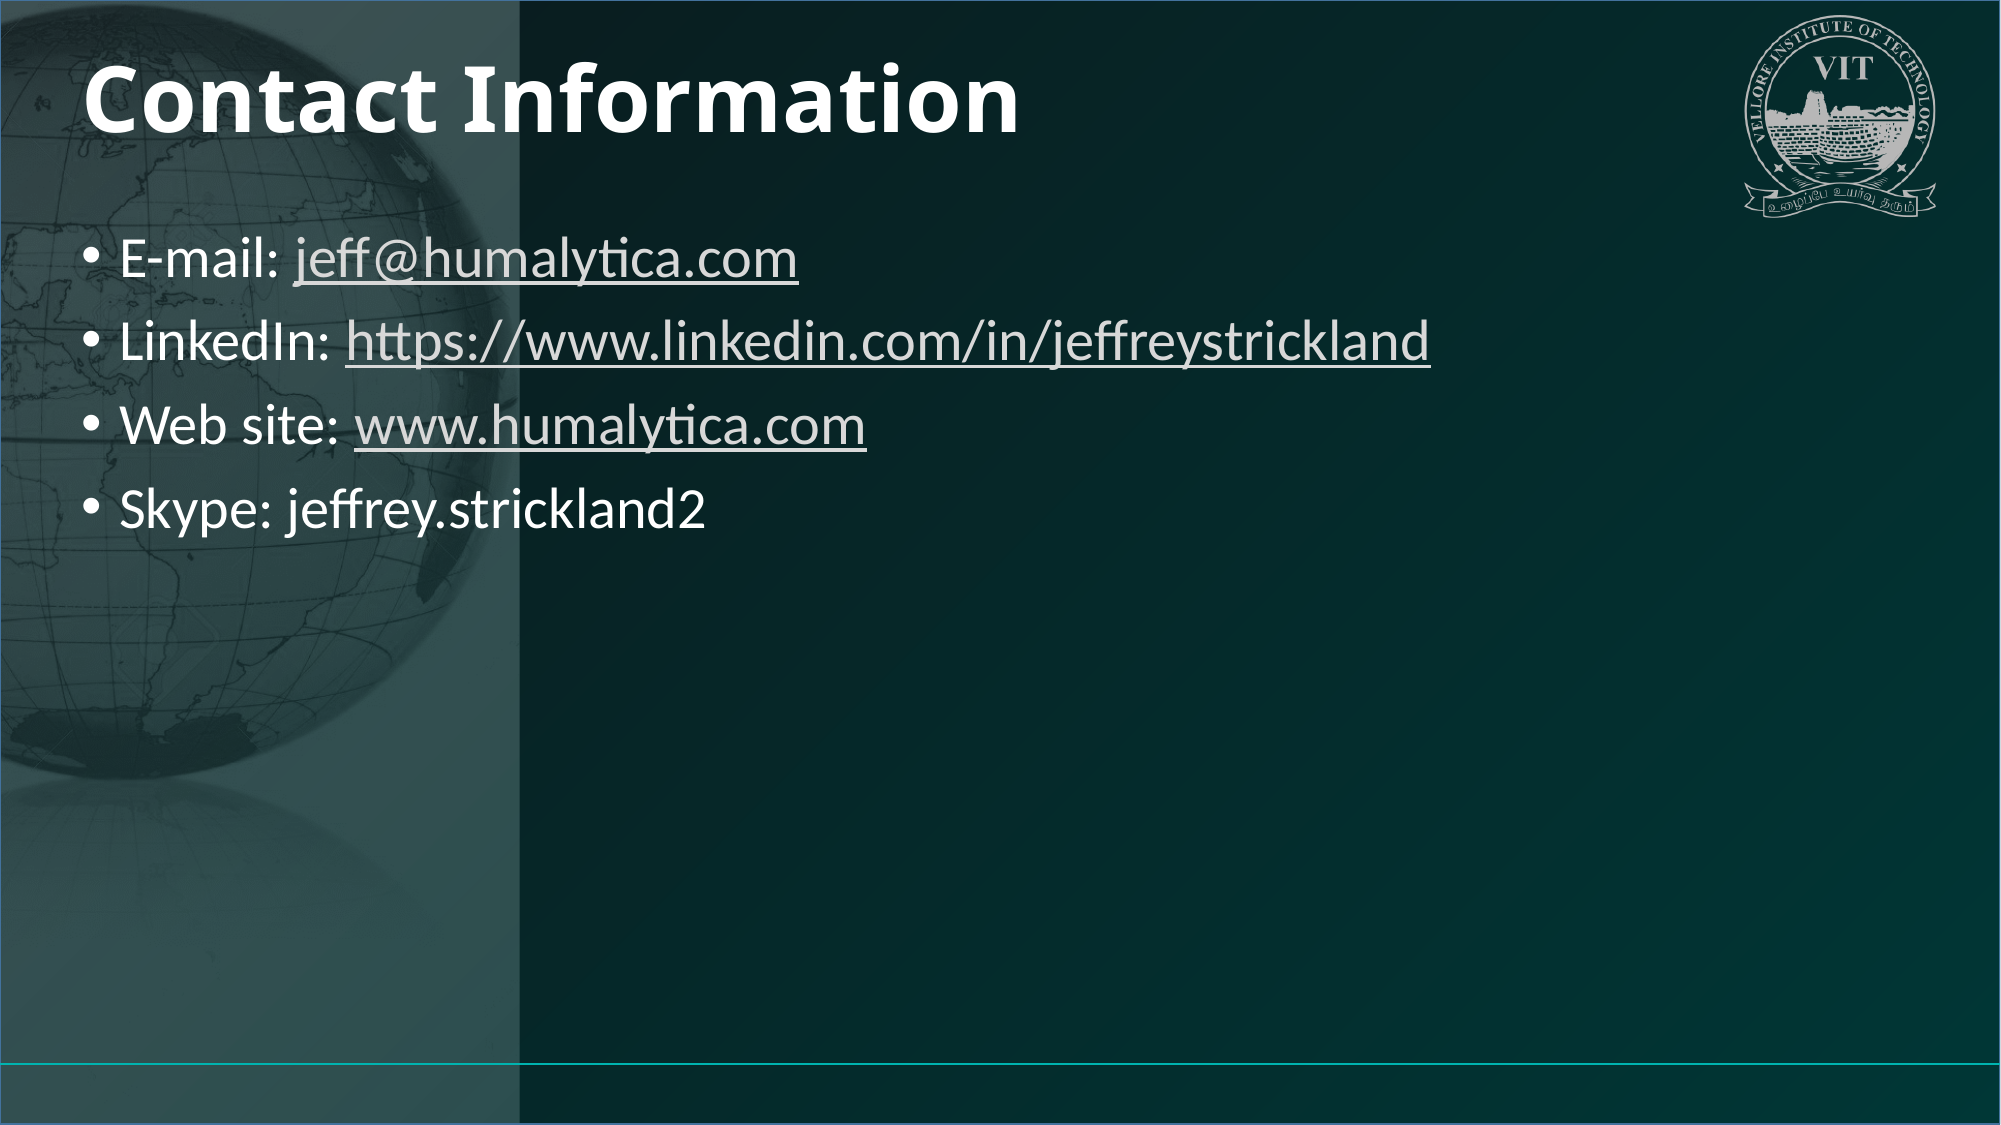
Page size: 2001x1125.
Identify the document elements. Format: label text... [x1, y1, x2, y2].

list E-mail: jeff@humalytica.com LinkedIn: https://www.linkedin.com/in/jeffreystrickland Web site: www.humalytica.com Skype: jeffrey.strickland2 [66, 219, 1936, 1051]
title Contact Information [66, 1, 1716, 204]
